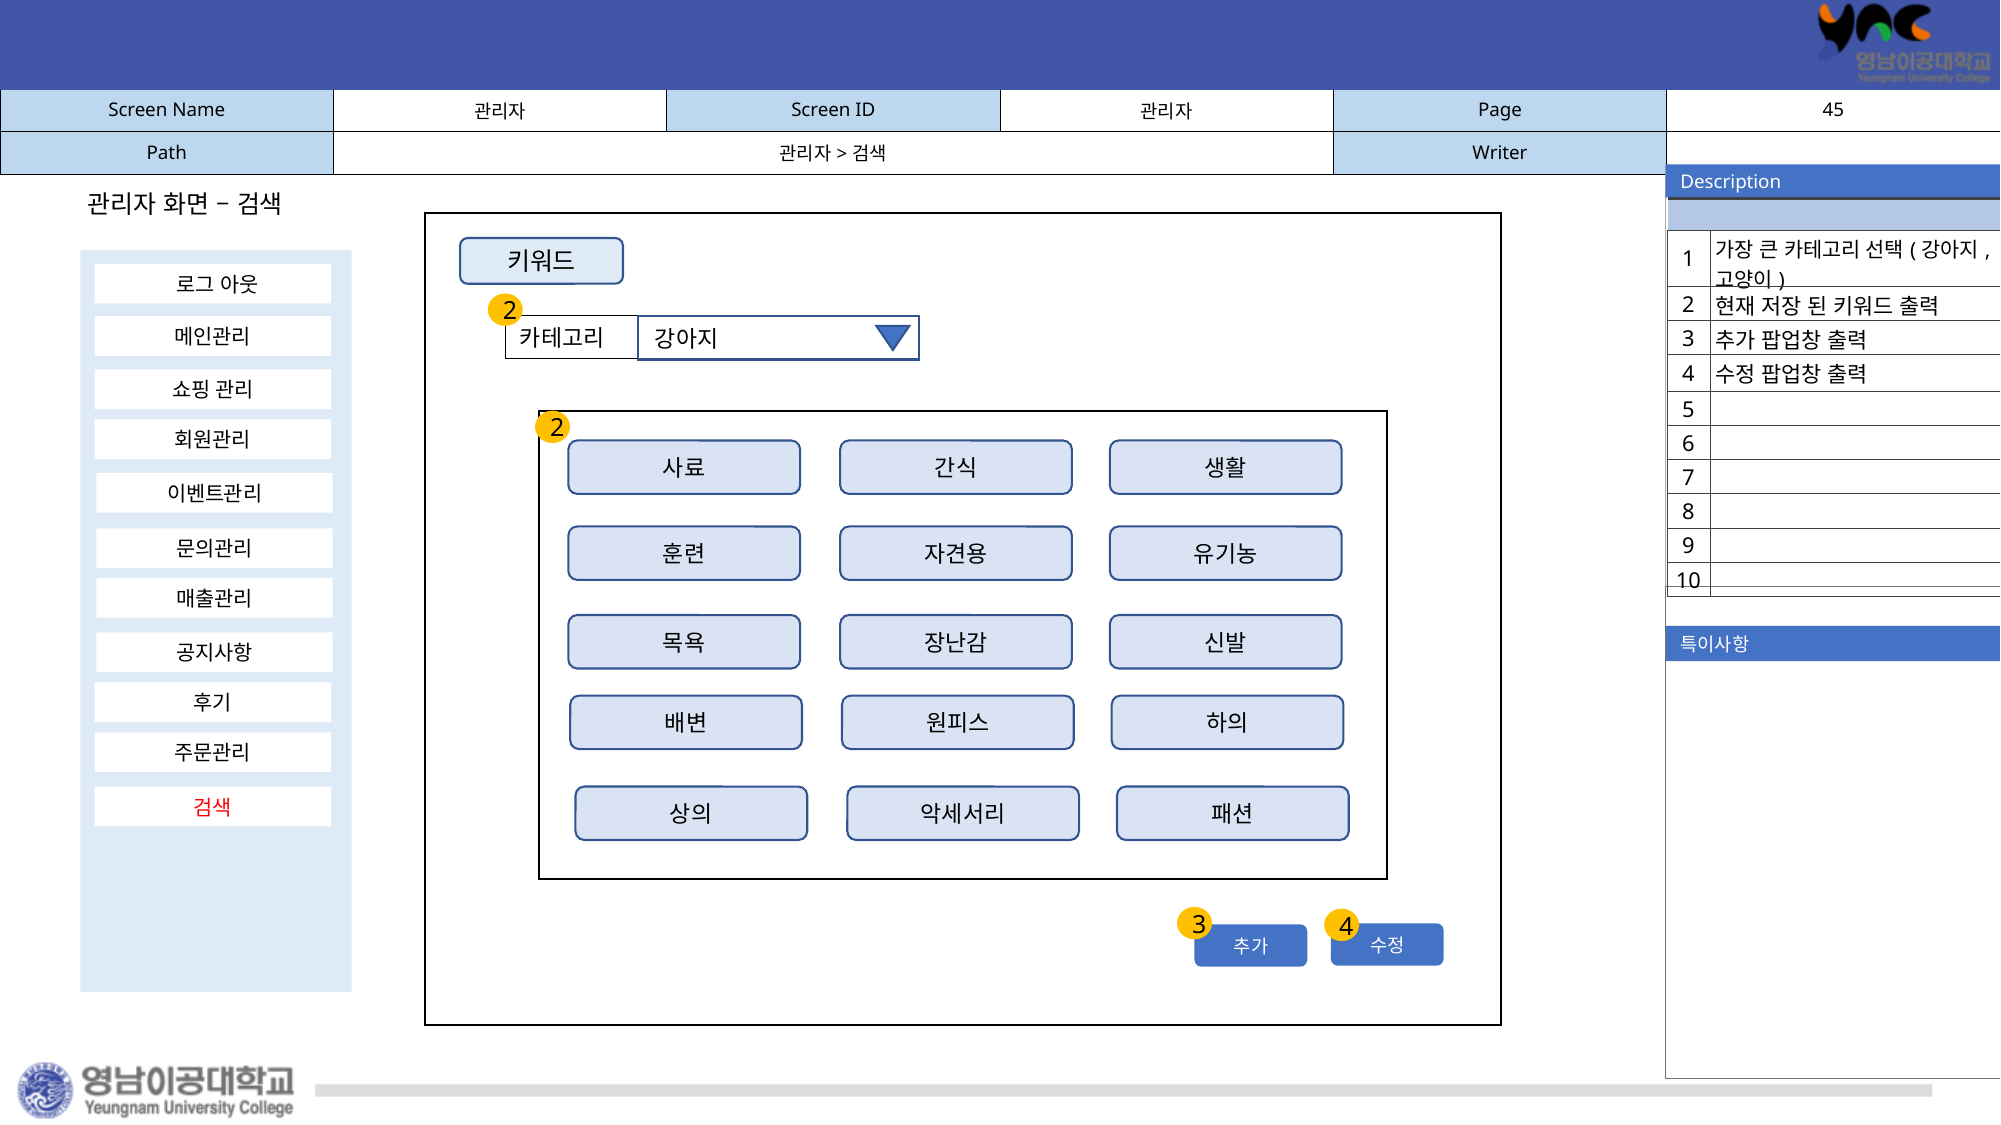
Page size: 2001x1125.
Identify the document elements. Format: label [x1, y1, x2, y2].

table_header [1, 90, 333, 131]
table_cell [1711, 287, 2000, 320]
table_header [667, 90, 1000, 131]
table_cell [1668, 287, 1710, 320]
table_cell [1668, 494, 1710, 528]
table_cell [1711, 355, 2000, 391]
table_cell [1667, 132, 2000, 163]
table_cell [1668, 355, 1710, 391]
table_header [1667, 90, 2000, 131]
text_box [80, 249, 352, 993]
table_cell [1711, 494, 2000, 528]
text_box [1665, 163, 2000, 1079]
table_cell [1711, 321, 2000, 354]
table_cell [1668, 392, 1710, 425]
picture [0, 0, 2000, 90]
table_cell [1668, 529, 1710, 562]
table_header [334, 90, 666, 131]
table_cell [1711, 392, 2000, 425]
table_cell [1668, 321, 1710, 354]
table_cell [1711, 426, 2000, 459]
table_cell [334, 132, 1333, 174]
table_cell [1711, 231, 2000, 286]
table_cell [1668, 231, 1710, 286]
table_header [1668, 200, 2000, 230]
table_cell [1711, 460, 2000, 493]
table_cell [1711, 563, 2000, 596]
text_box [72, 181, 1502, 1026]
table_cell [1668, 460, 1710, 493]
table_header [1001, 90, 1333, 131]
table_cell [1668, 563, 1710, 596]
picture [1, 1058, 2000, 1125]
table_cell [1711, 529, 2000, 562]
table_header [1334, 90, 1666, 131]
table_cell [1, 132, 333, 174]
table_cell [1334, 132, 1666, 174]
table_cell [1668, 426, 1710, 459]
